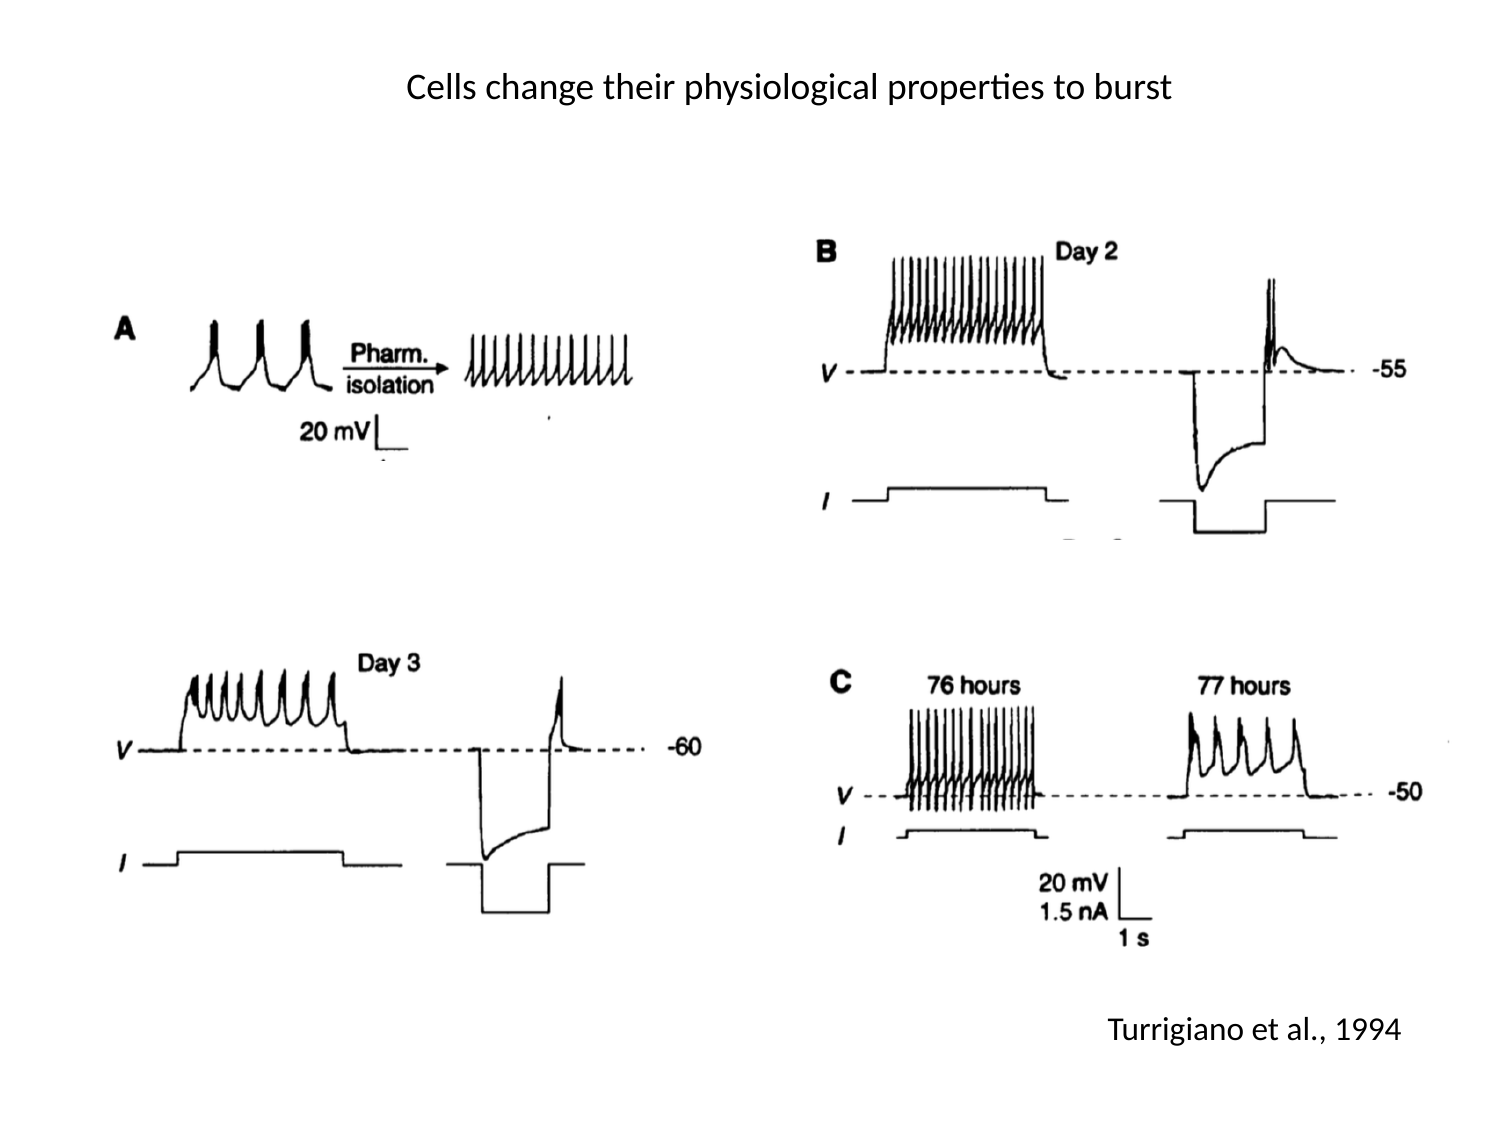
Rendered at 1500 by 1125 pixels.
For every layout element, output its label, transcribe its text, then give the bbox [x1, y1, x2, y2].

text_box Cells change their physiological properties to burst [391, 55, 1189, 115]
picture [750, 636, 1455, 954]
picture [31, 225, 1440, 540]
picture [31, 651, 736, 933]
text_box Turrigiano et al., 1994 [1092, 999, 1417, 1054]
